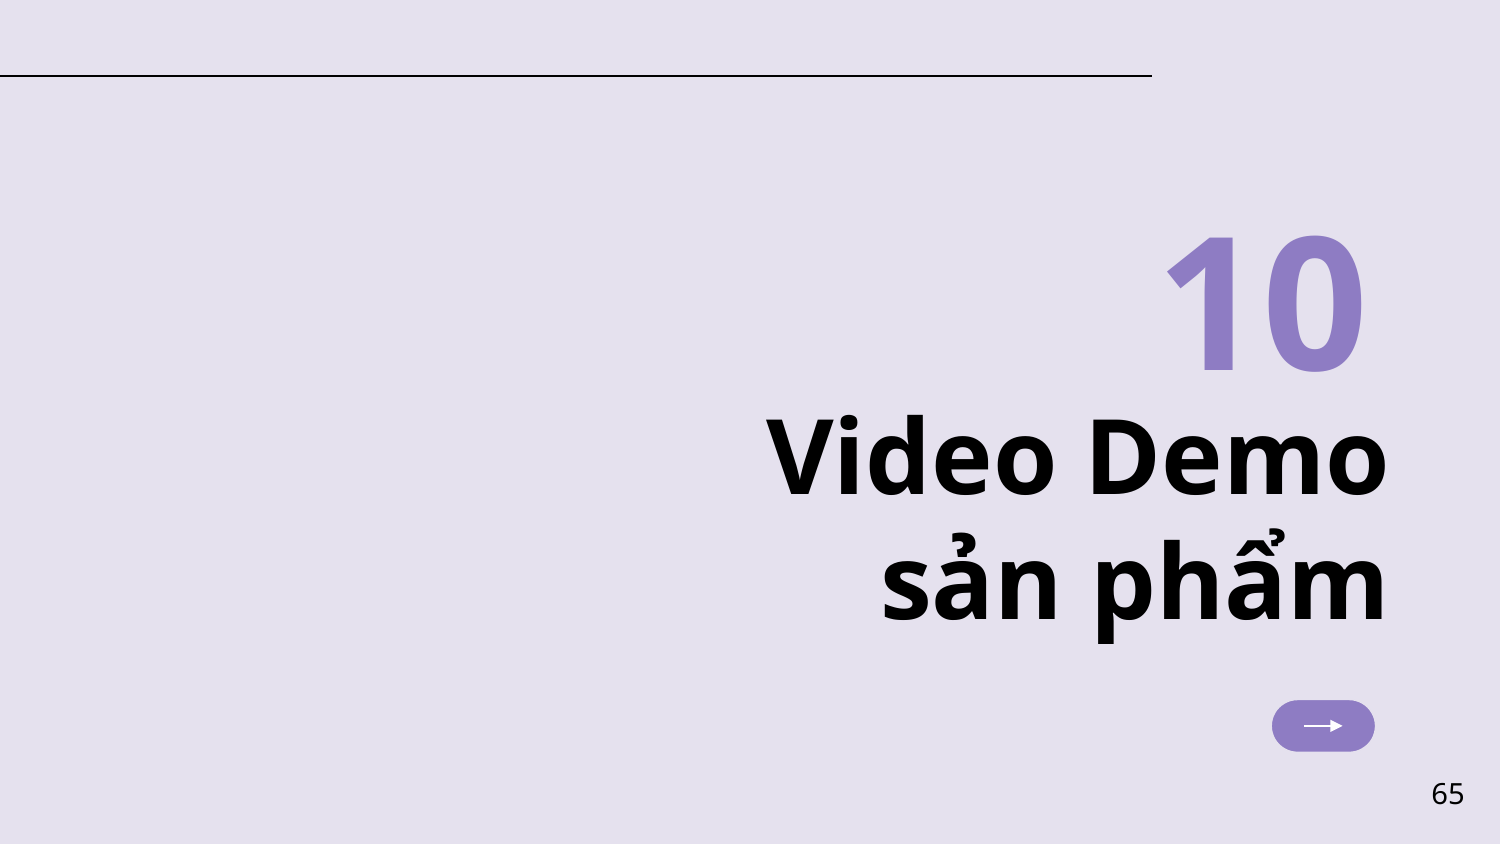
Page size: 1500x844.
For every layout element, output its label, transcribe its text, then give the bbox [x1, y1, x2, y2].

slide_number 65 [1389, 762, 1480, 828]
title Video Demo sản phẩm [681, 397, 1406, 634]
title 10 [1070, 169, 1384, 374]
